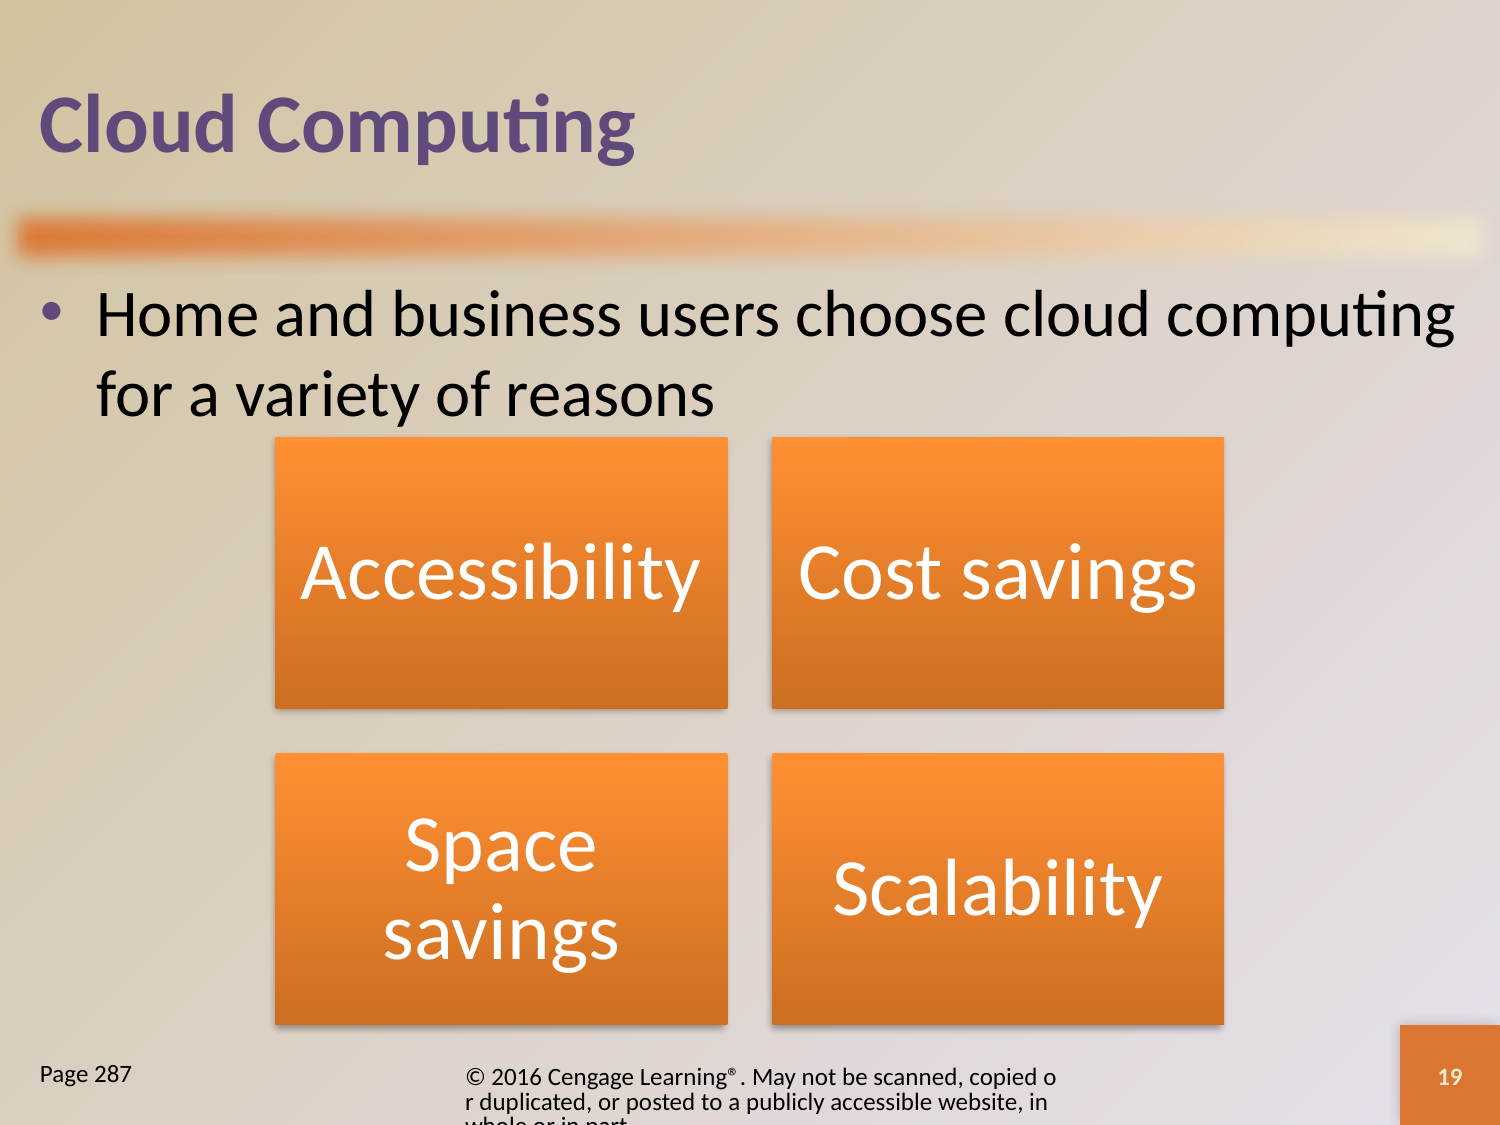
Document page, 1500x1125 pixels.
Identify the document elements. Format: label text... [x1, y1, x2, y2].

footer © 2016 Cengage Learning®. May not be scanned, copied or duplicated, or posted to a publicly accessible website, in whole or in part. [450, 1037, 1075, 1113]
list Page 287 [24, 1050, 300, 1125]
title Cloud Computing [24, 24, 1475, 213]
list Home and business users choose cloud computing for a variety of reasons [24, 262, 1475, 1025]
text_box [249, 437, 1251, 1026]
slide_number 19 [1400, 1025, 1500, 1125]
